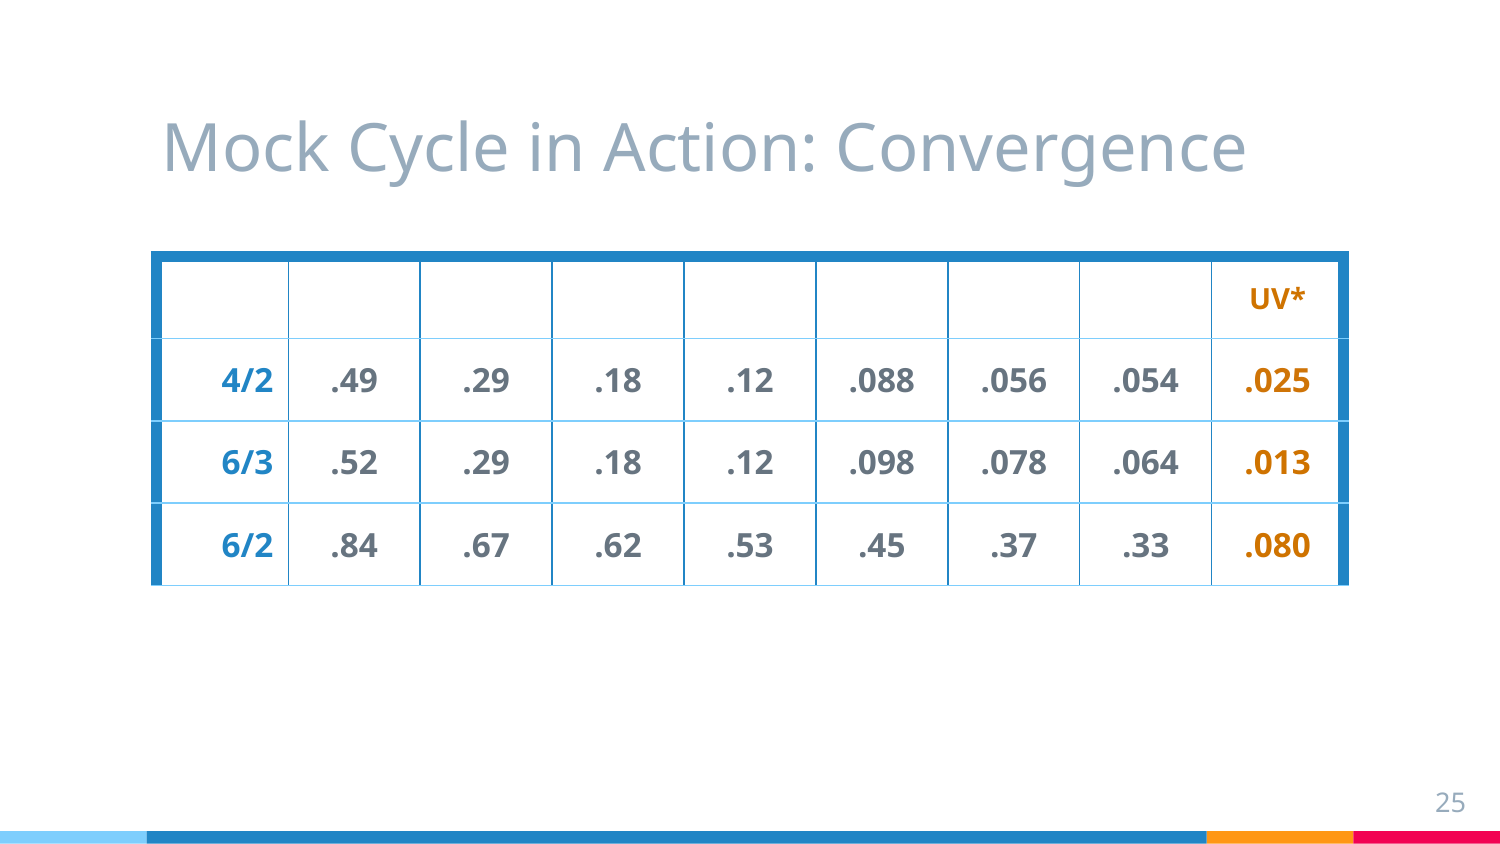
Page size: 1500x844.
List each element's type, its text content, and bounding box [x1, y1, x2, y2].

title Mock Cycle in Action: Convergence [146, 58, 1344, 200]
slide_number 25 [1391, 770, 1482, 822]
